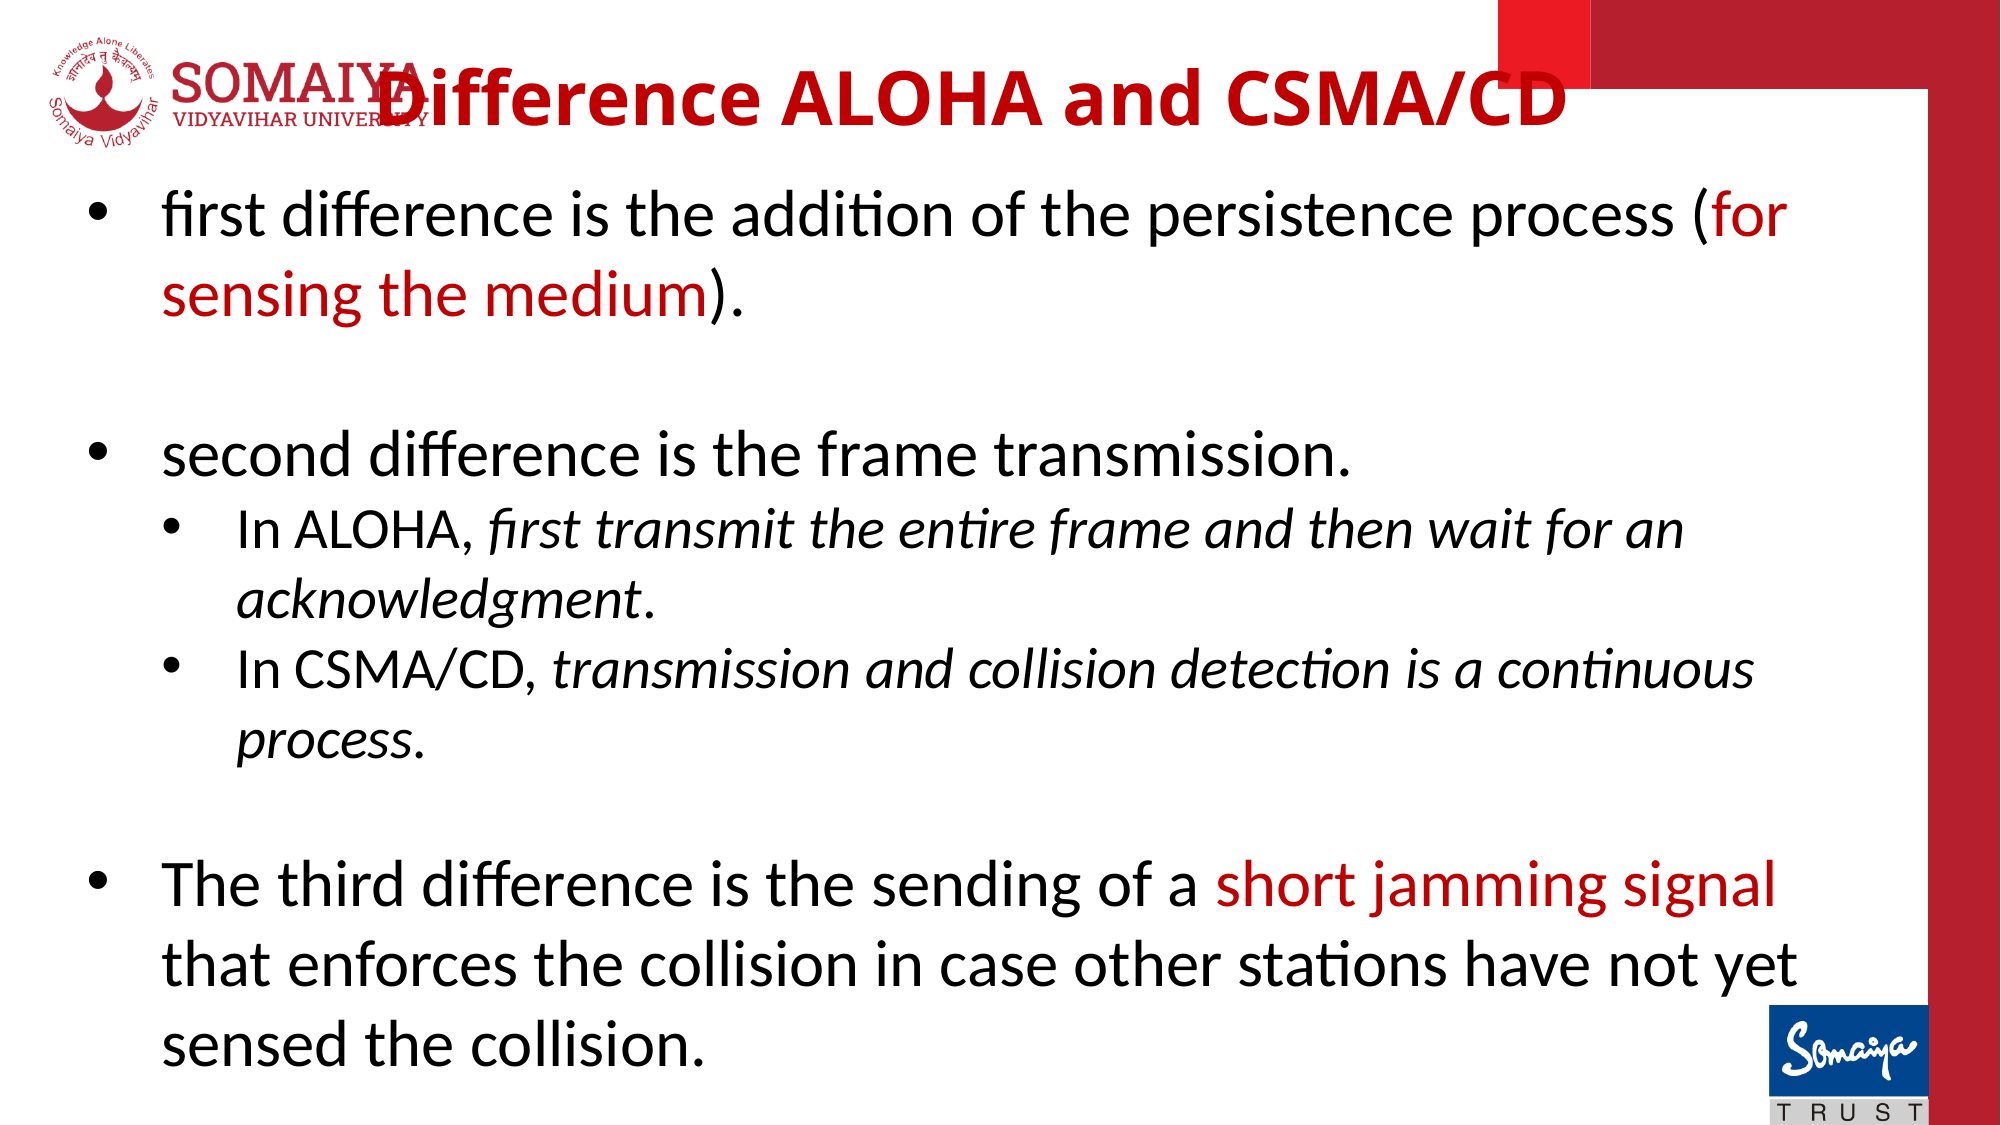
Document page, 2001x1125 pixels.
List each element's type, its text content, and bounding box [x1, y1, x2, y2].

picture [1498, 0, 2000, 1125]
picture [14, 28, 463, 175]
text_box first difference is the addition of the persistence process (for sensing the medium). second difference is the frame transmission. In ALOHA, first transmit the entire frame and then wait for an acknowledgment. In CSMA/CD, transmission and collision detection is a continuous process. The third difference is the sending of a short jamming signal that enforces the collision in case other stations have not yet sensed the collision. [71, 162, 1827, 1087]
title Difference ALOHA and CSMA/CD [353, 13, 1591, 162]
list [1769, 1005, 1929, 1125]
